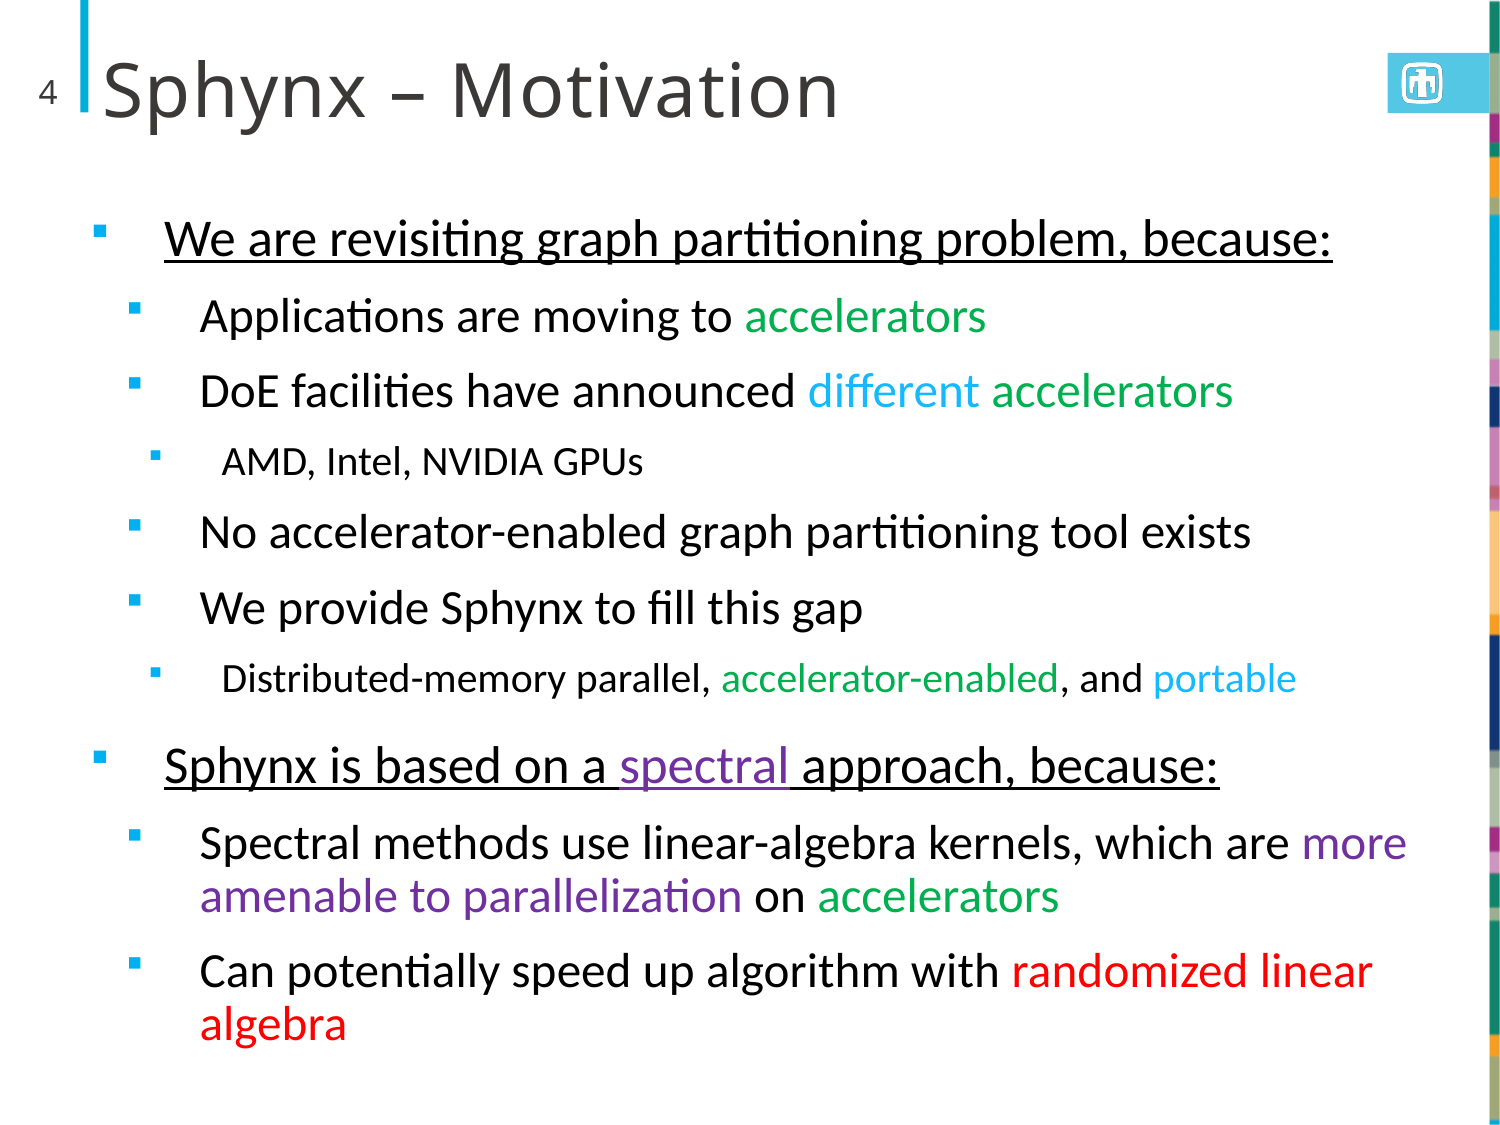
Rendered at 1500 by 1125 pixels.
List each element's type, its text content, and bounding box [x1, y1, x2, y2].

title Sphynx – Motivation [87, 48, 1097, 147]
picture [1490, 1, 1499, 215]
picture [1490, 330, 1499, 1120]
slide_number 4 [12, 64, 73, 125]
list We are revisiting graph partitioning problem, because: Applications are moving to accelerators DoE facilities have announced different accelerators AMD, Intel, NVIDIA GPUs No accelerator-enabled graph partitioning tool exists We provide Sphynx to fill this gap Distributed-memory parallel, accelerator-enabled, and portable Sphynx is based on a spectral approach, because: Spectral methods use linear-algebra kernels, which are more amenable to parallelization on accelerators Can potentially speed up algorithm with randomized linear algebra [88, 203, 1453, 1065]
picture [1401, 62, 1444, 104]
